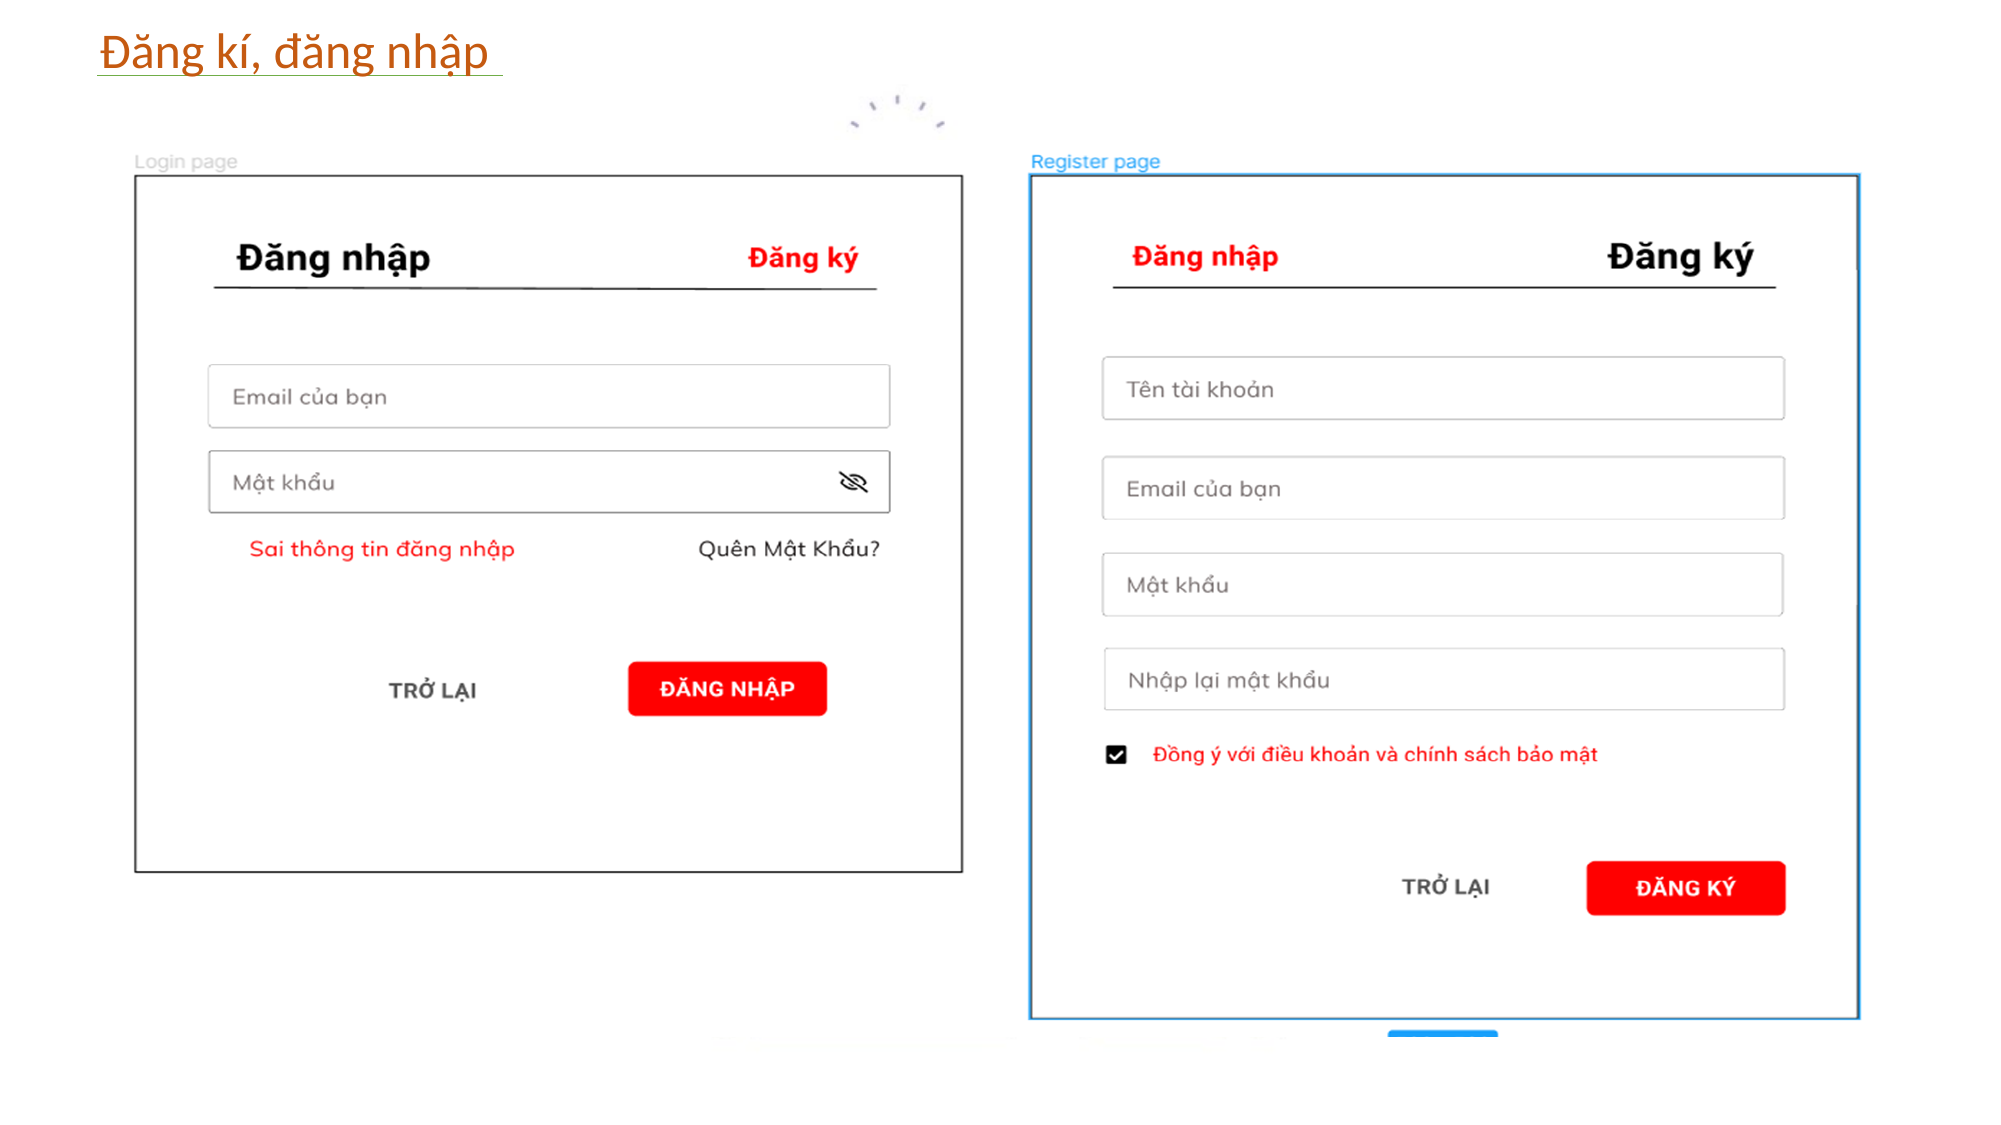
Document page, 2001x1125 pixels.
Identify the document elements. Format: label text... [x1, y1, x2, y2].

text_box Đăng kí, đăng nhập [84, 11, 291, 87]
picture [117, 0, 1883, 1125]
